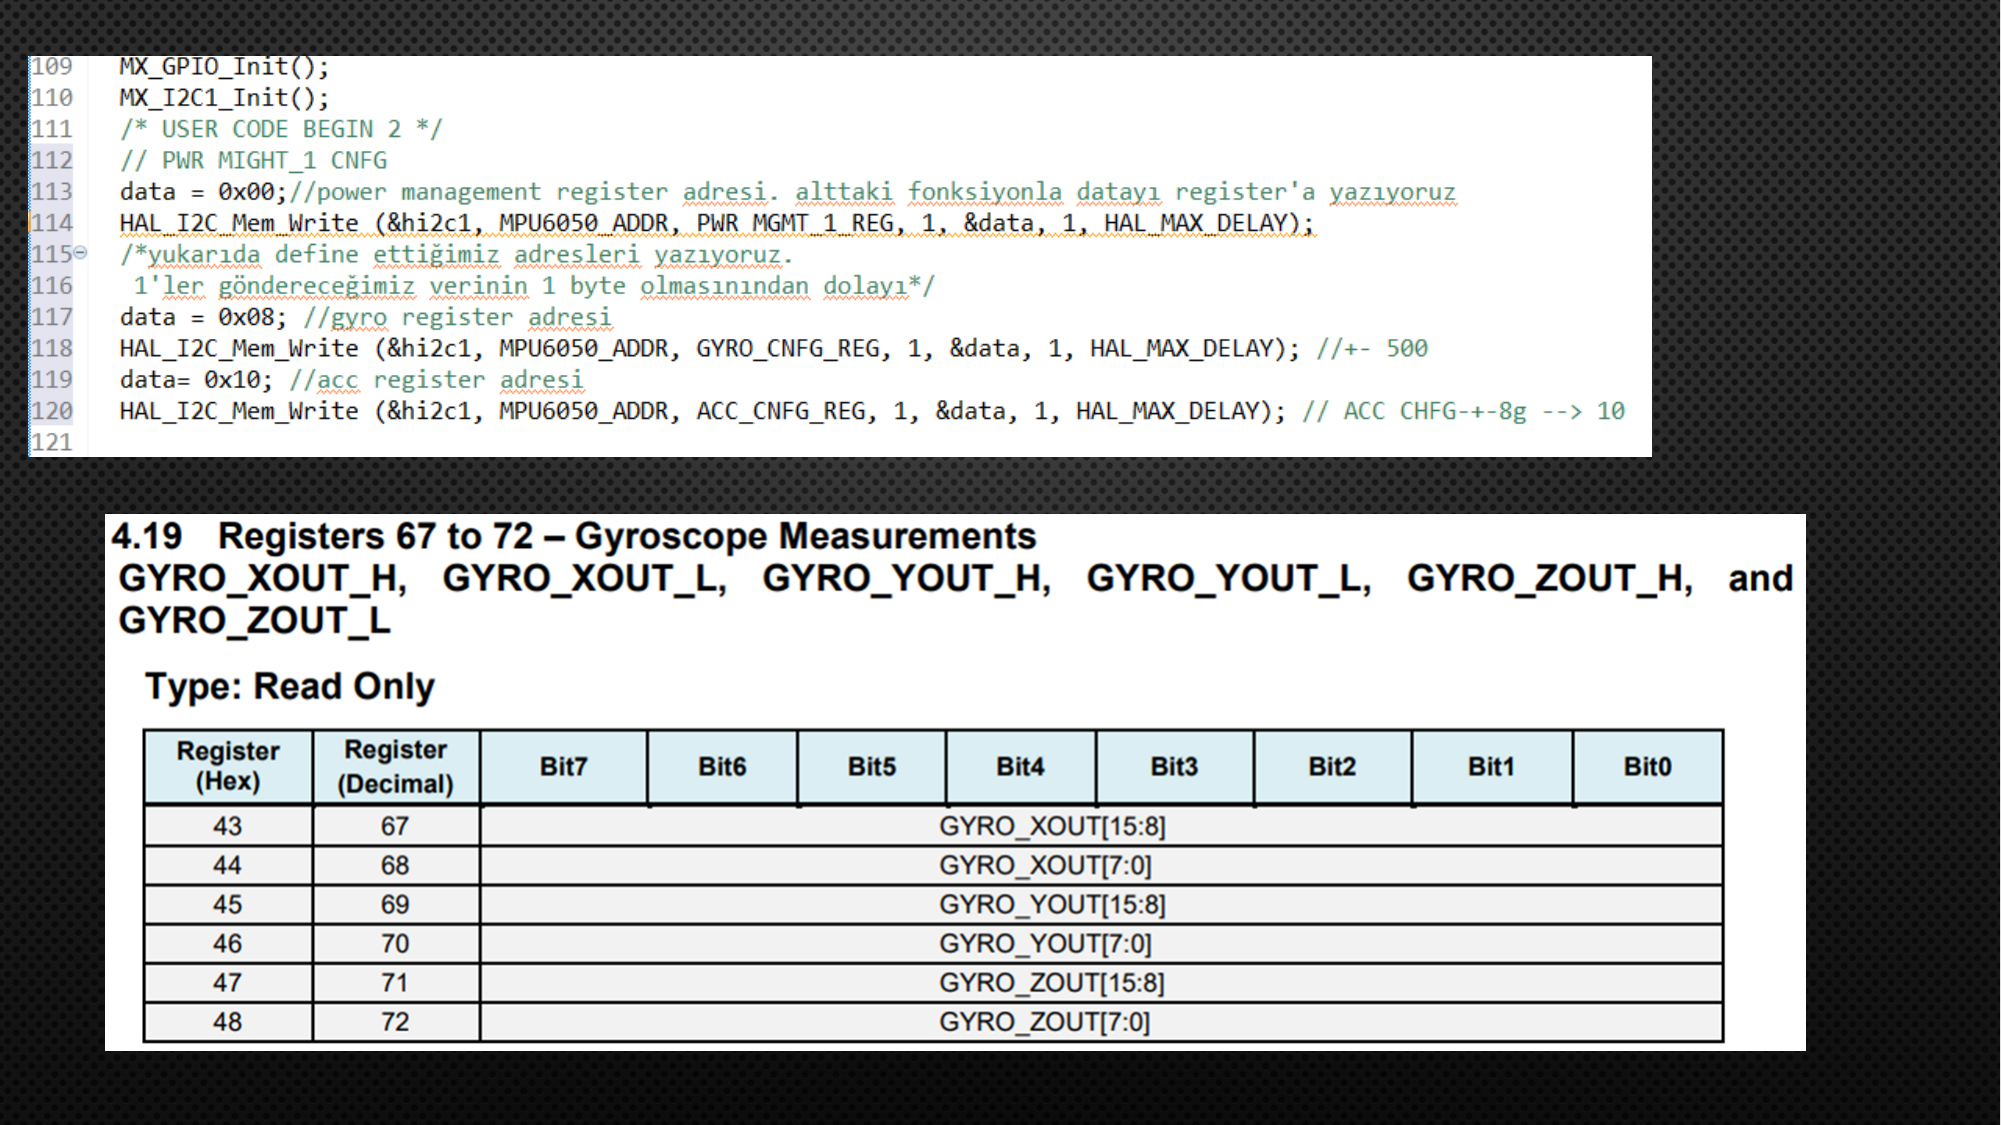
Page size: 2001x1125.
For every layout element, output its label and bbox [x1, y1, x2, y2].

picture [105, 514, 1806, 1051]
picture [27, 56, 1652, 457]
